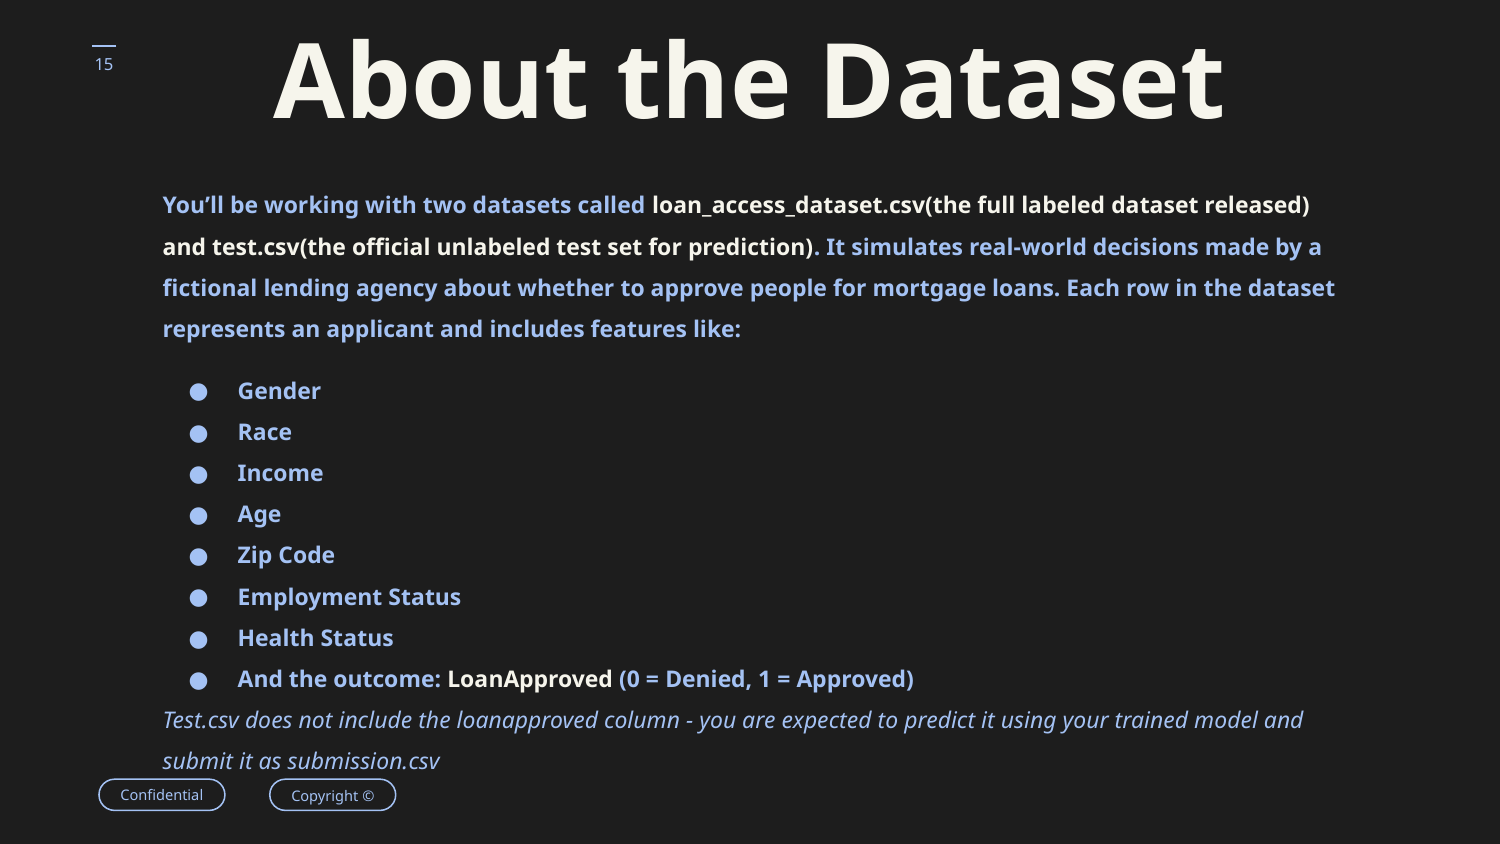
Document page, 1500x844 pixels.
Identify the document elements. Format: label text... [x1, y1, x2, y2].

title About the Dataset [123, 19, 1377, 135]
title You’ll be working with two datasets called loan_access_dataset.csv(the full labeled dataset released) and test.csv(the official unlabeled test set for prediction). It simulates real-world decisions made by a fictional lending agency about whether to approve people for mortgage loans. Each row in the dataset represents an applicant and includes features like: Gender Race Income Age Zip Code Employment Status Health Status And the outcome: LoanApproved (0 = Denied, 1 = Approved) Test.csv does not include the loanapproved column - you are expected to predict it using your trained model and submit it as submission.csv [147, 184, 1353, 768]
slide_number ‹#› [69, 33, 123, 98]
